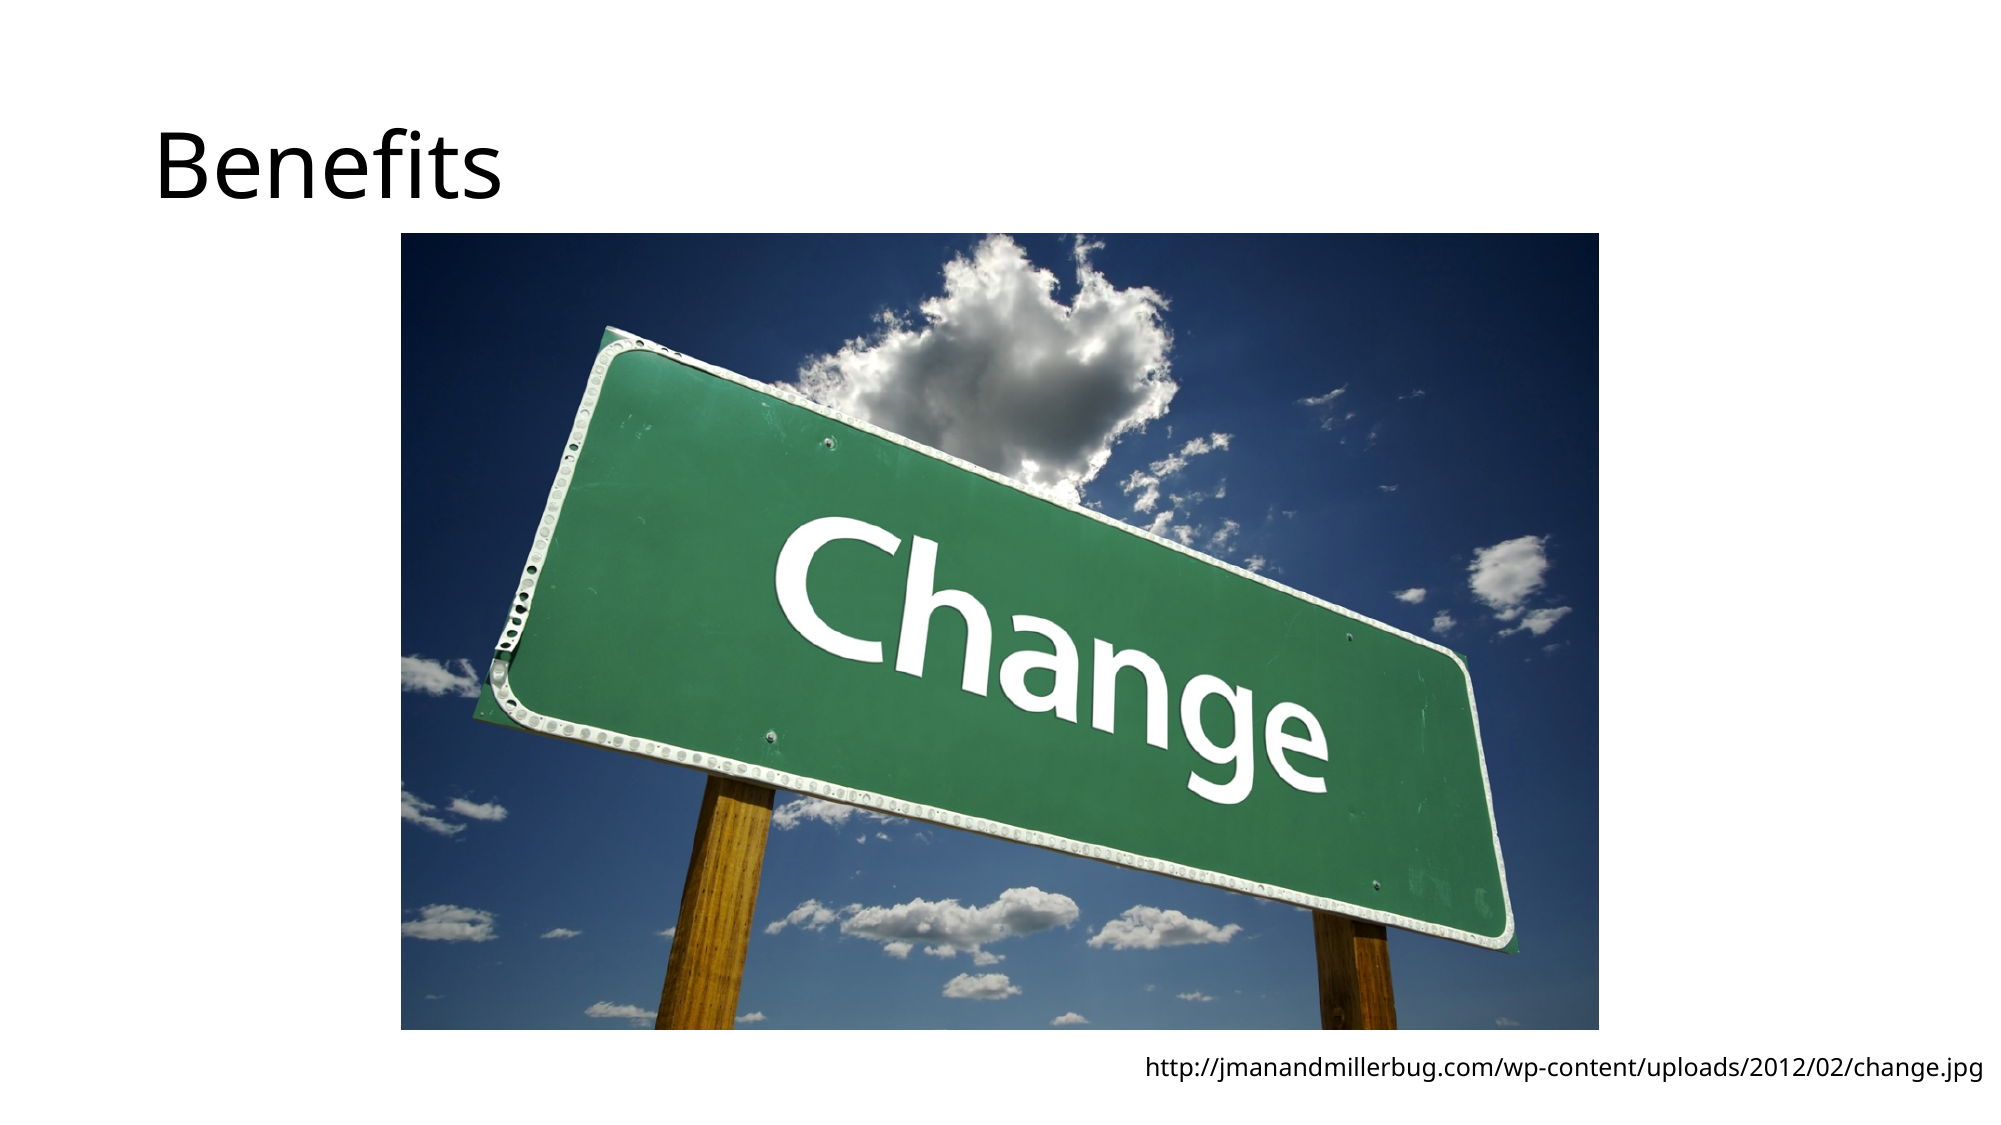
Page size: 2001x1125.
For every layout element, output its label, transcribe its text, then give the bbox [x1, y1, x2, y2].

title Benefits [137, 59, 1863, 278]
text_box http://jmanandmillerbug.com/wp-content/uploads/2012/02/change.jpg [0, 1029, 2000, 1104]
picture [401, 233, 1599, 1030]
